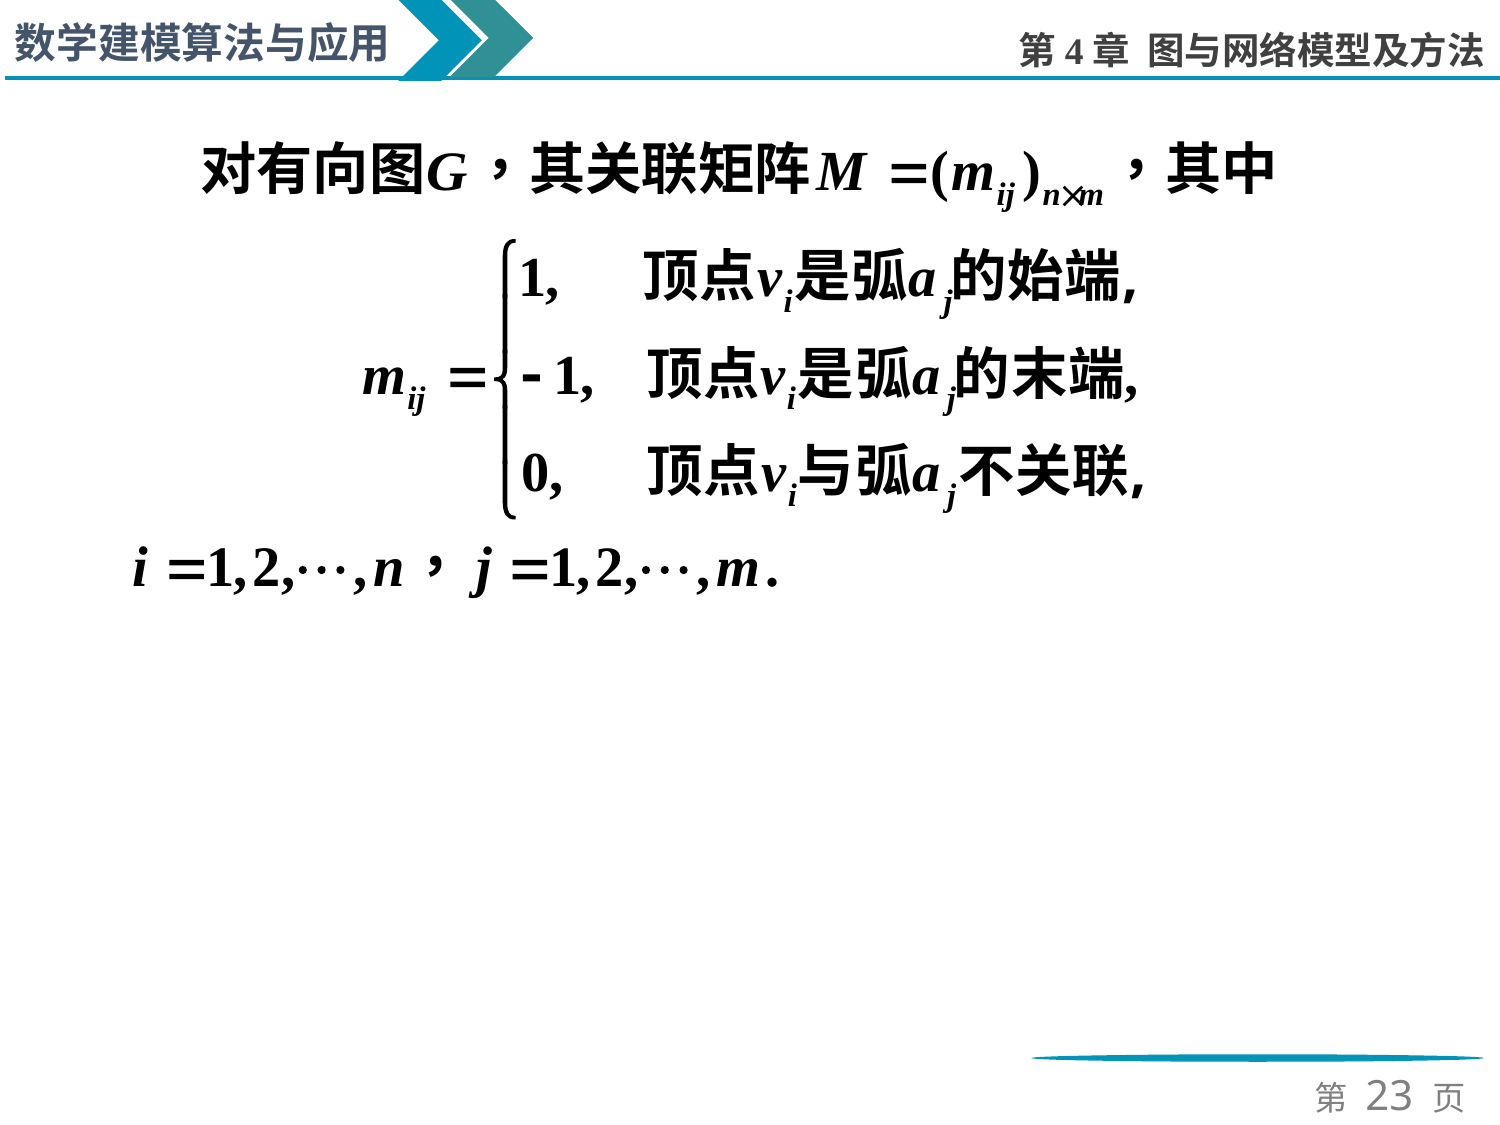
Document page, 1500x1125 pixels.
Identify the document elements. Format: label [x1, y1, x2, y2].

text_box [87, 131, 1377, 659]
